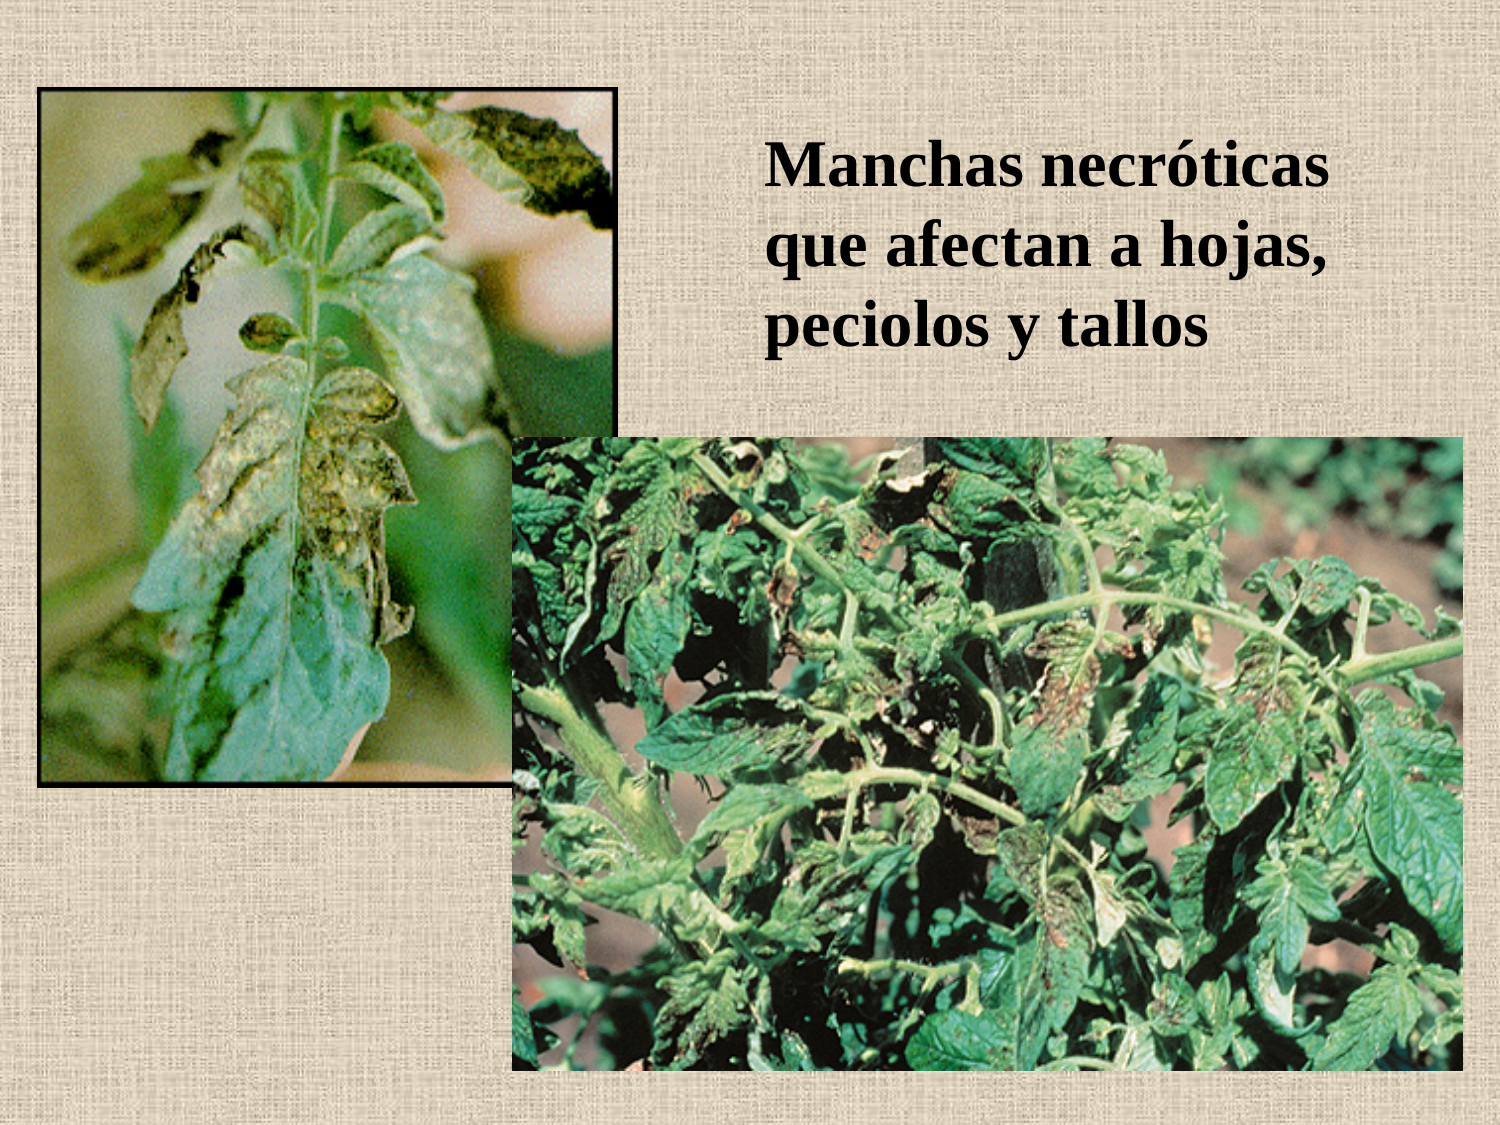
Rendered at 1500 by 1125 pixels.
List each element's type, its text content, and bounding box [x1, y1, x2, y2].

text_box Manchas necróticas que afectan a hojas, peciolos y tallos [750, 112, 1366, 368]
picture [0, 0, 1500, 1125]
